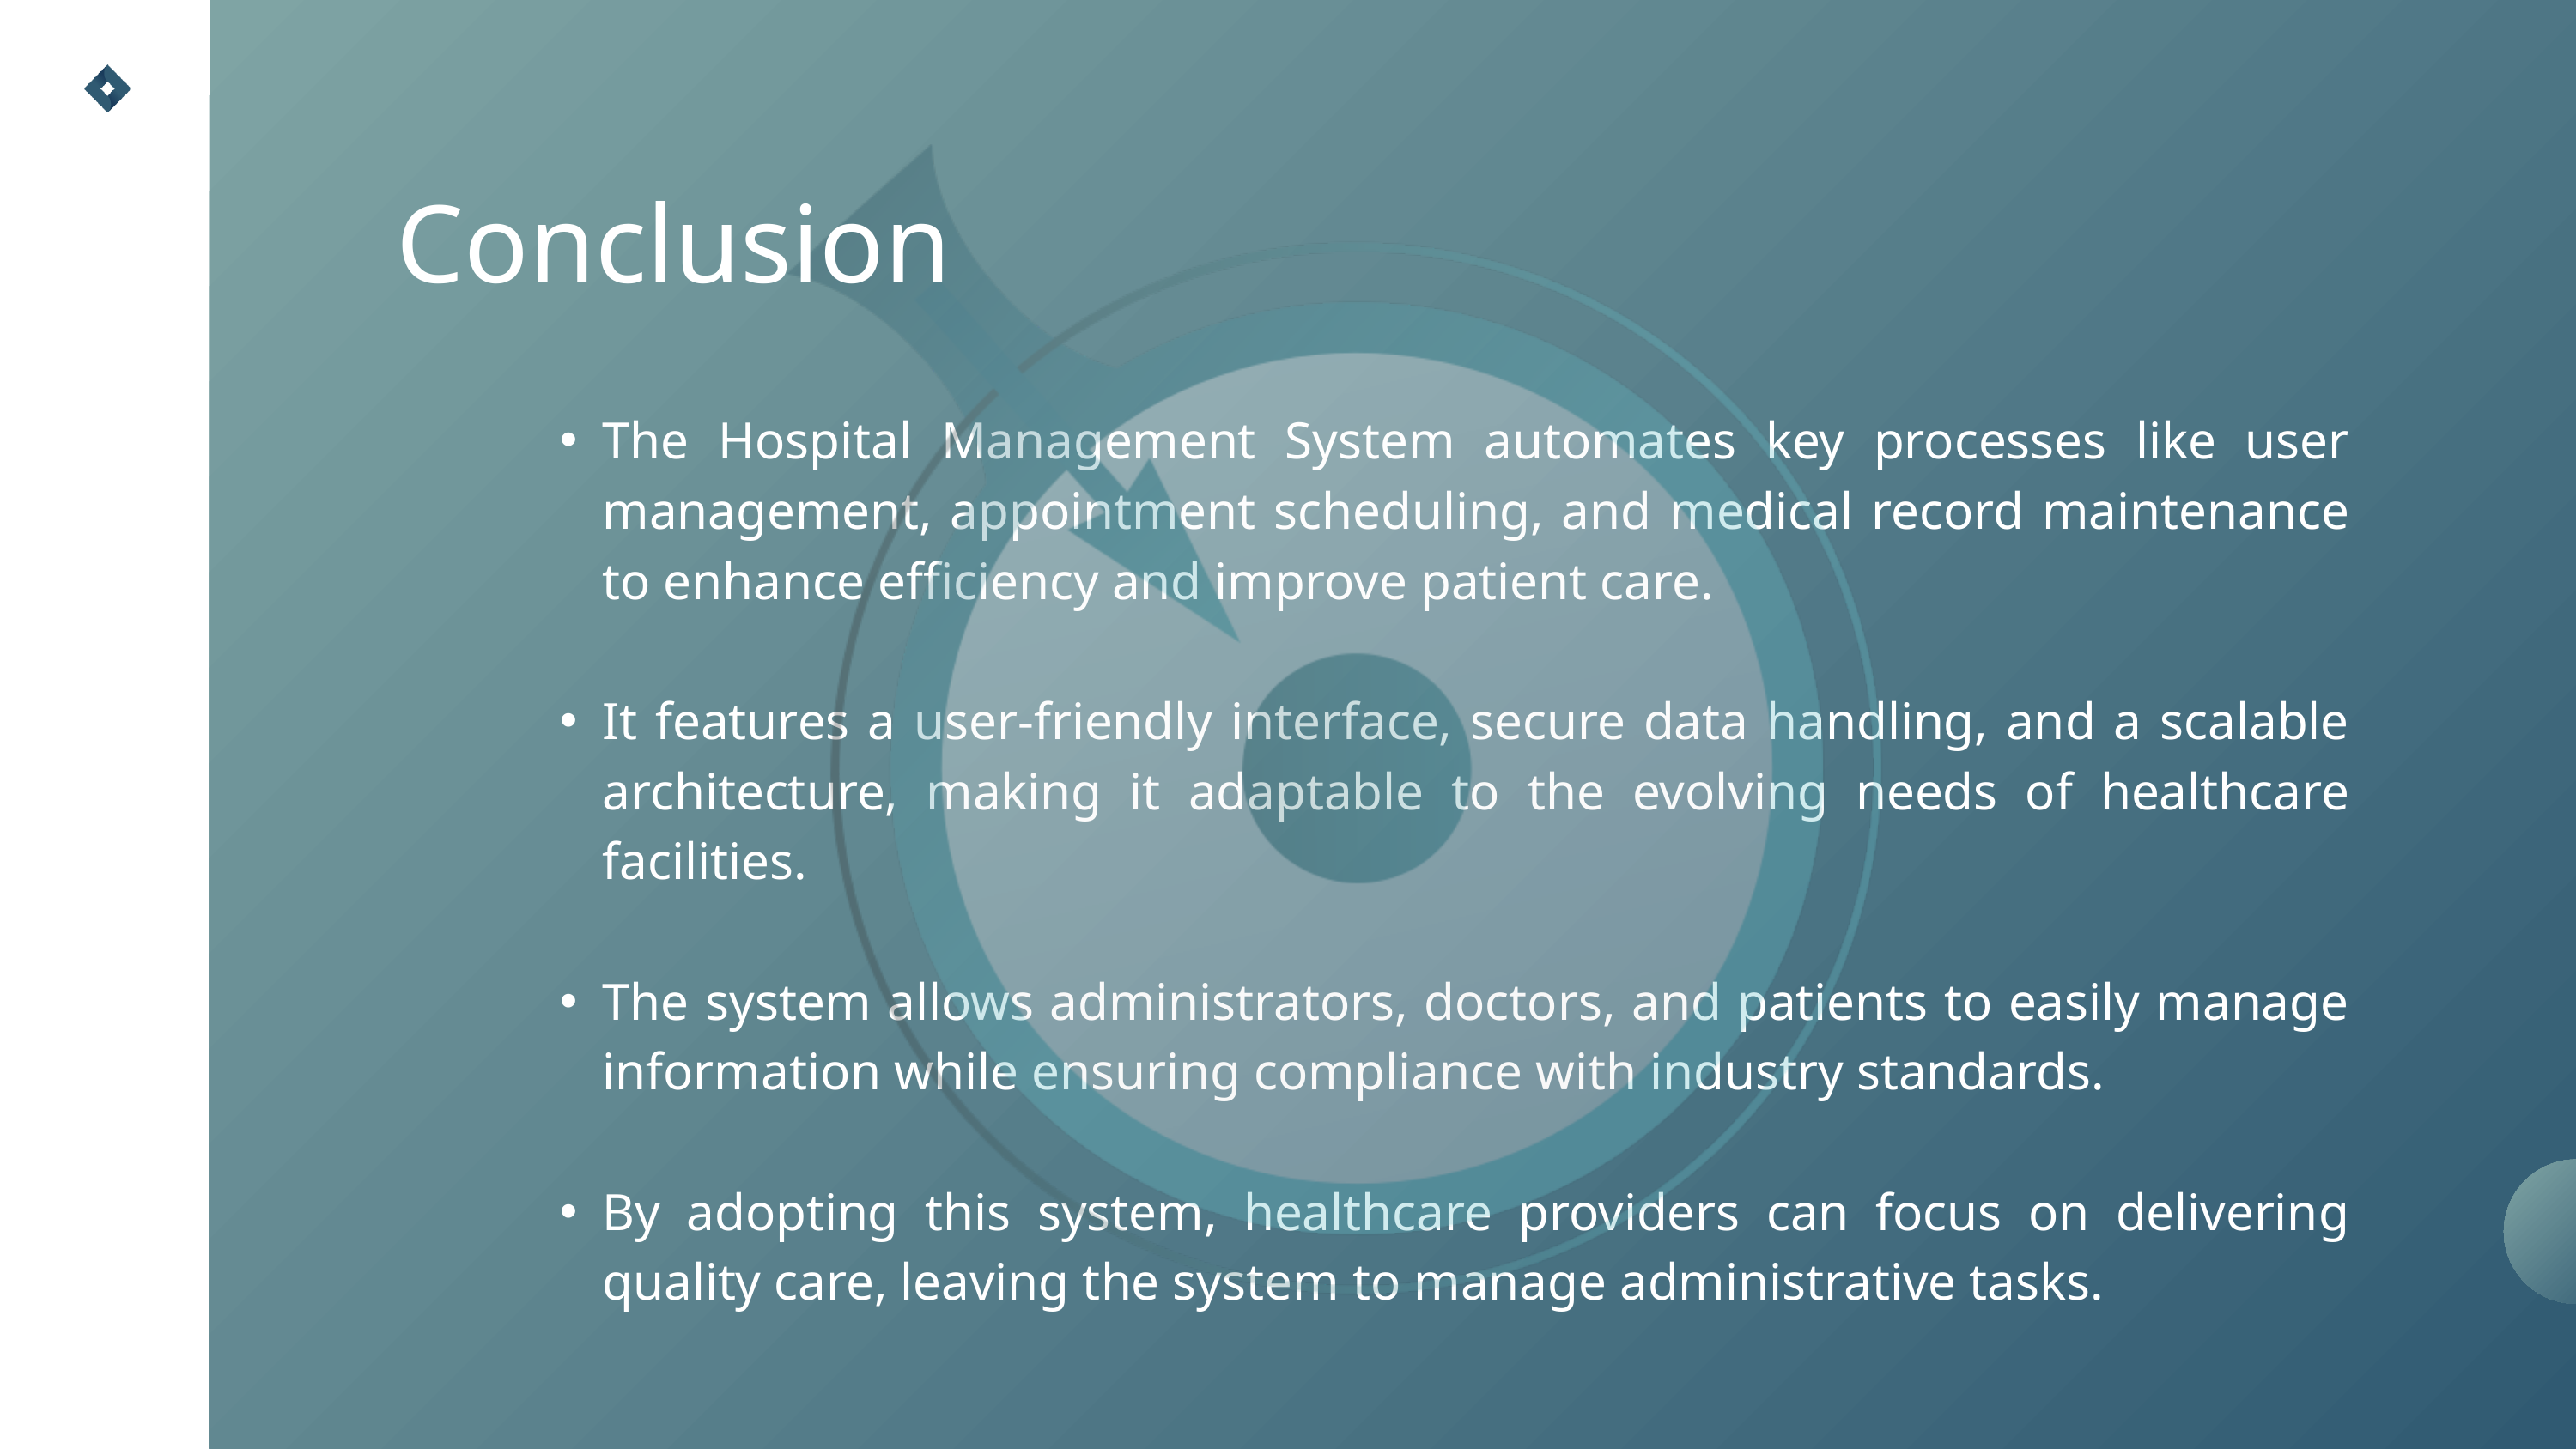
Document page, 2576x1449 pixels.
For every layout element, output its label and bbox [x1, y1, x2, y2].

text_box [2503, 1159, 2576, 1304]
text_box [209, 0, 2576, 1449]
text_box [84, 64, 131, 112]
